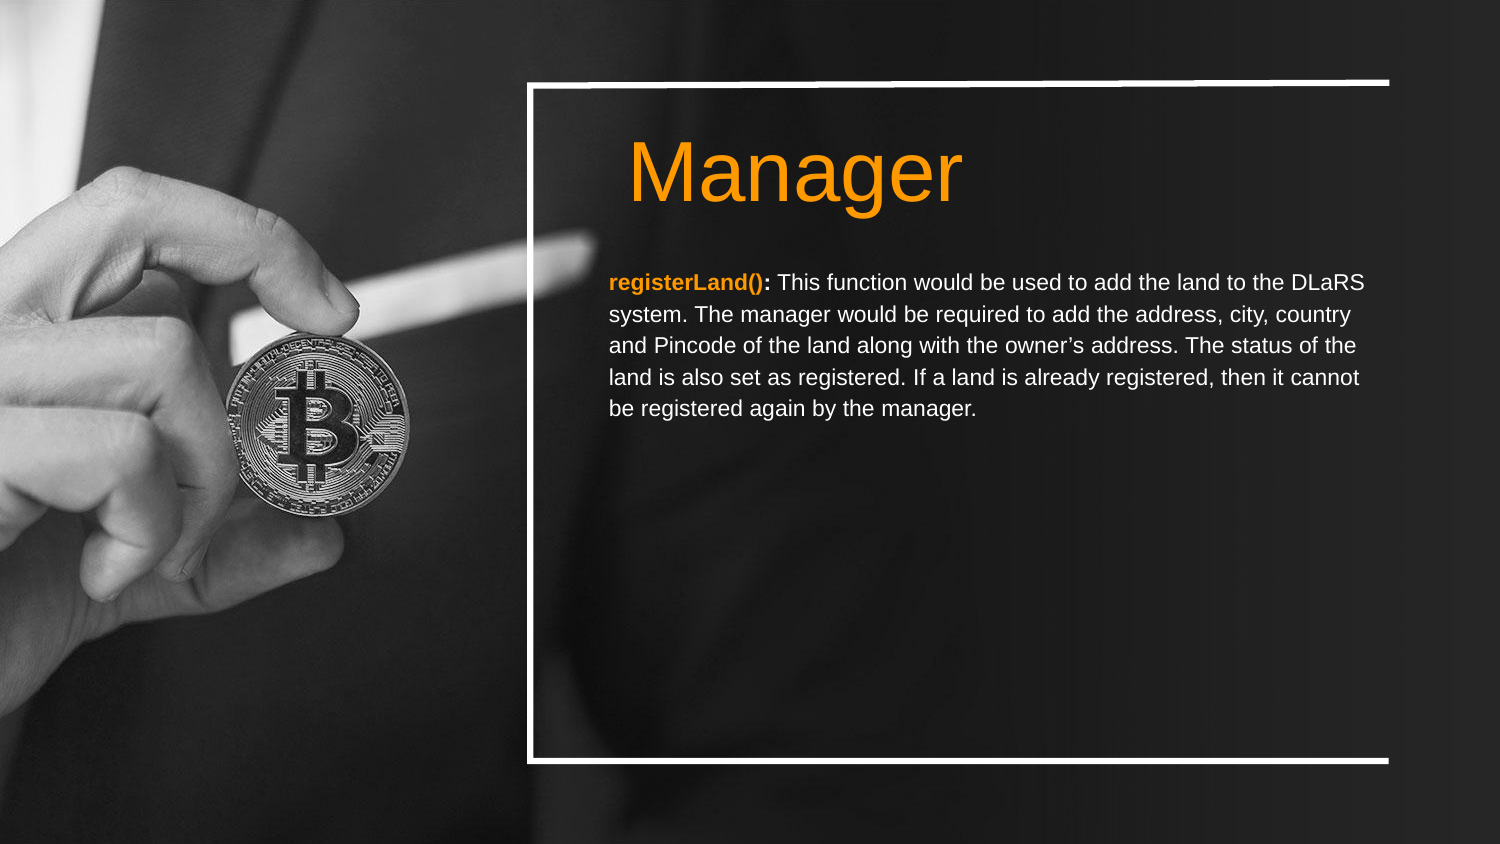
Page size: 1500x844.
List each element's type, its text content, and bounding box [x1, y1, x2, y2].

text_box registerLand(): This function would be used to add the land to the DLaRS system. The manager would be required to add the address, city, country and Pincode of the land along with the owner’s address. The status of the land is also set as registered. If a land is already registered, then it cannot be registered again by the manager. [593, 256, 1390, 585]
picture [0, 0, 1500, 844]
text_box [530, 82, 1390, 761]
